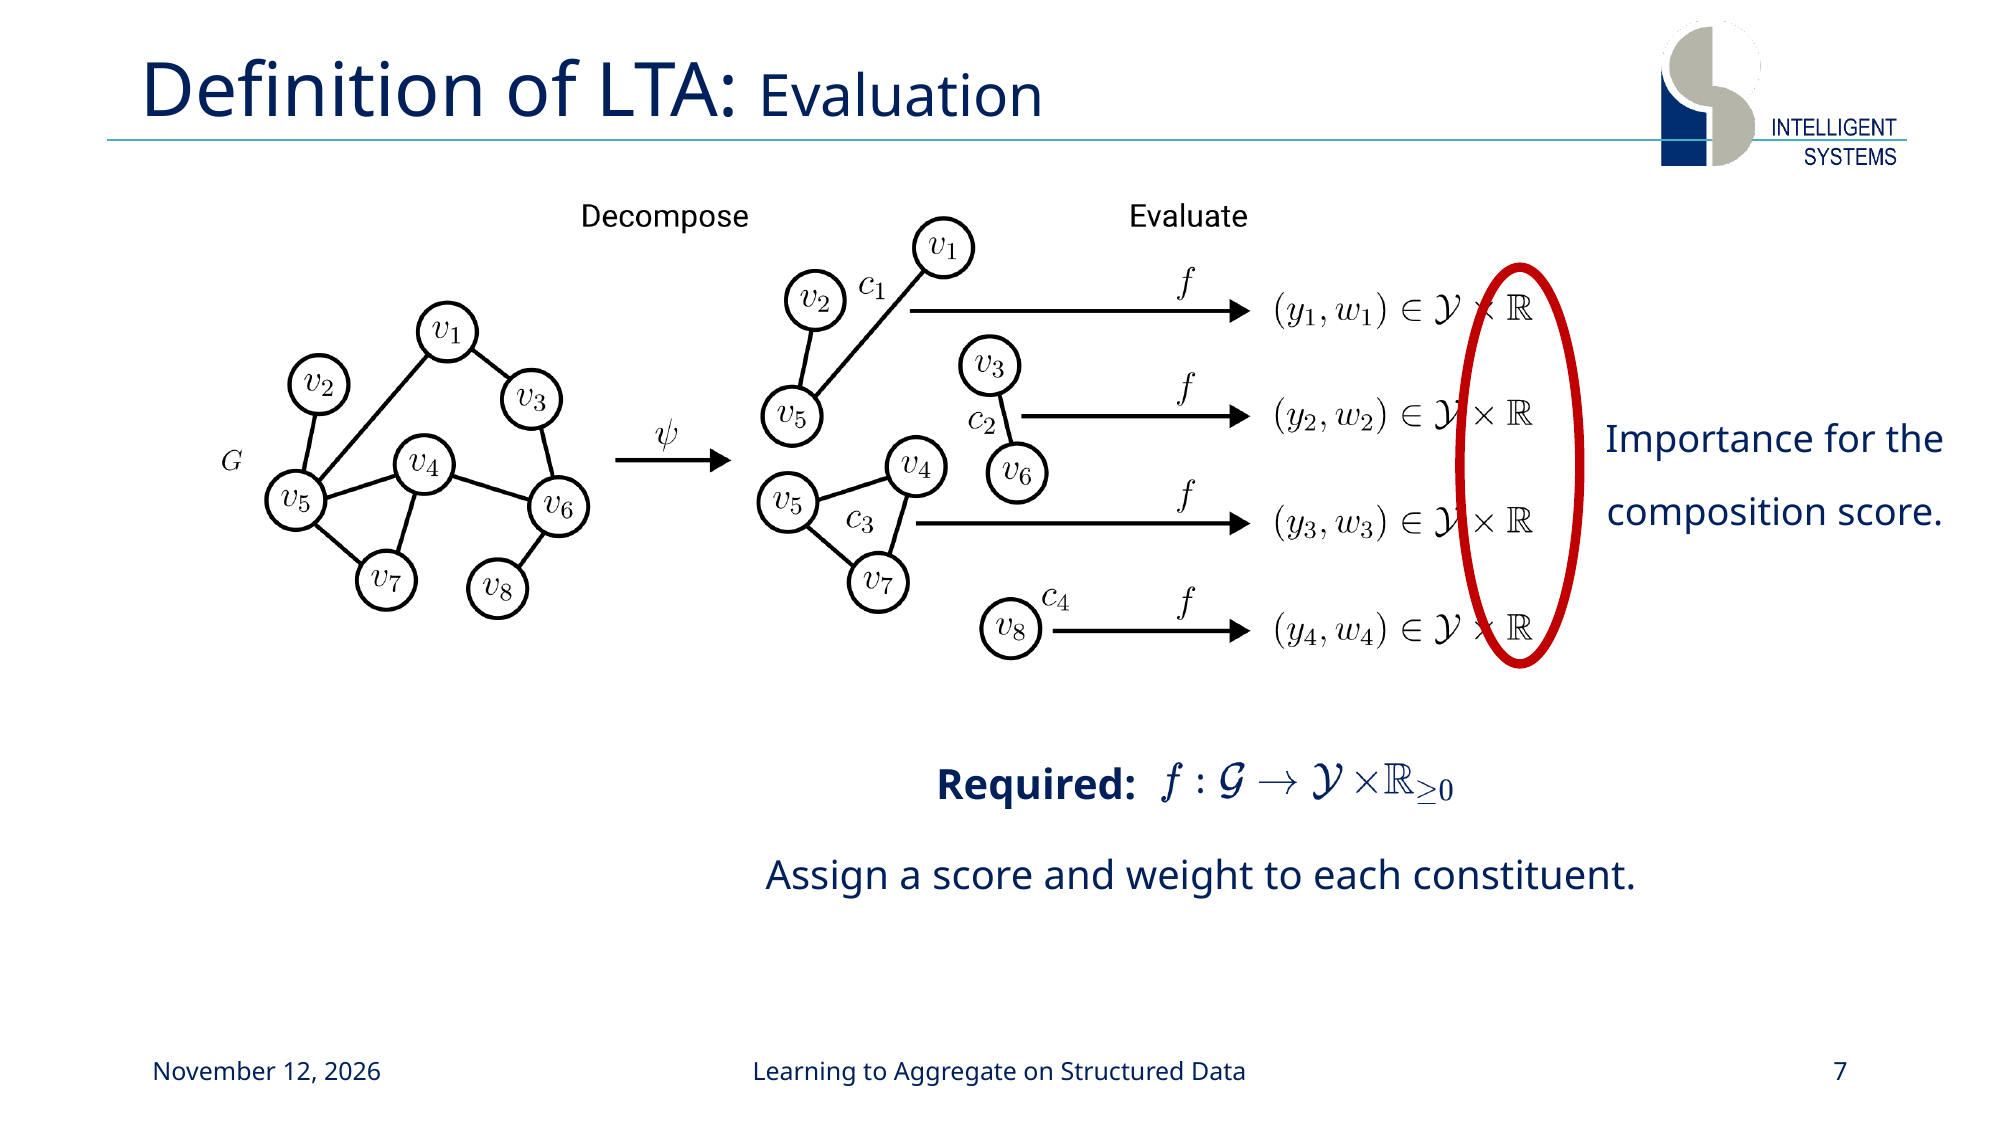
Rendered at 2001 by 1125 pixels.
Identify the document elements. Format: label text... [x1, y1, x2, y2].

title Definition of LTA: Evaluation [125, 31, 1863, 141]
slide_number 7 [1412, 1042, 1863, 1103]
picture [222, 197, 1778, 682]
footer Learning to Aggregate on Structured Data [662, 1042, 1338, 1103]
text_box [1459, 267, 1979, 664]
text_box Required: [914, 728, 1158, 837]
picture [1661, 19, 1903, 139]
picture [1157, 762, 1457, 804]
picture [1661, 141, 1903, 172]
text_box Assign a score and weight to each constituent. [743, 818, 1660, 928]
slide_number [137, 1042, 588, 1103]
